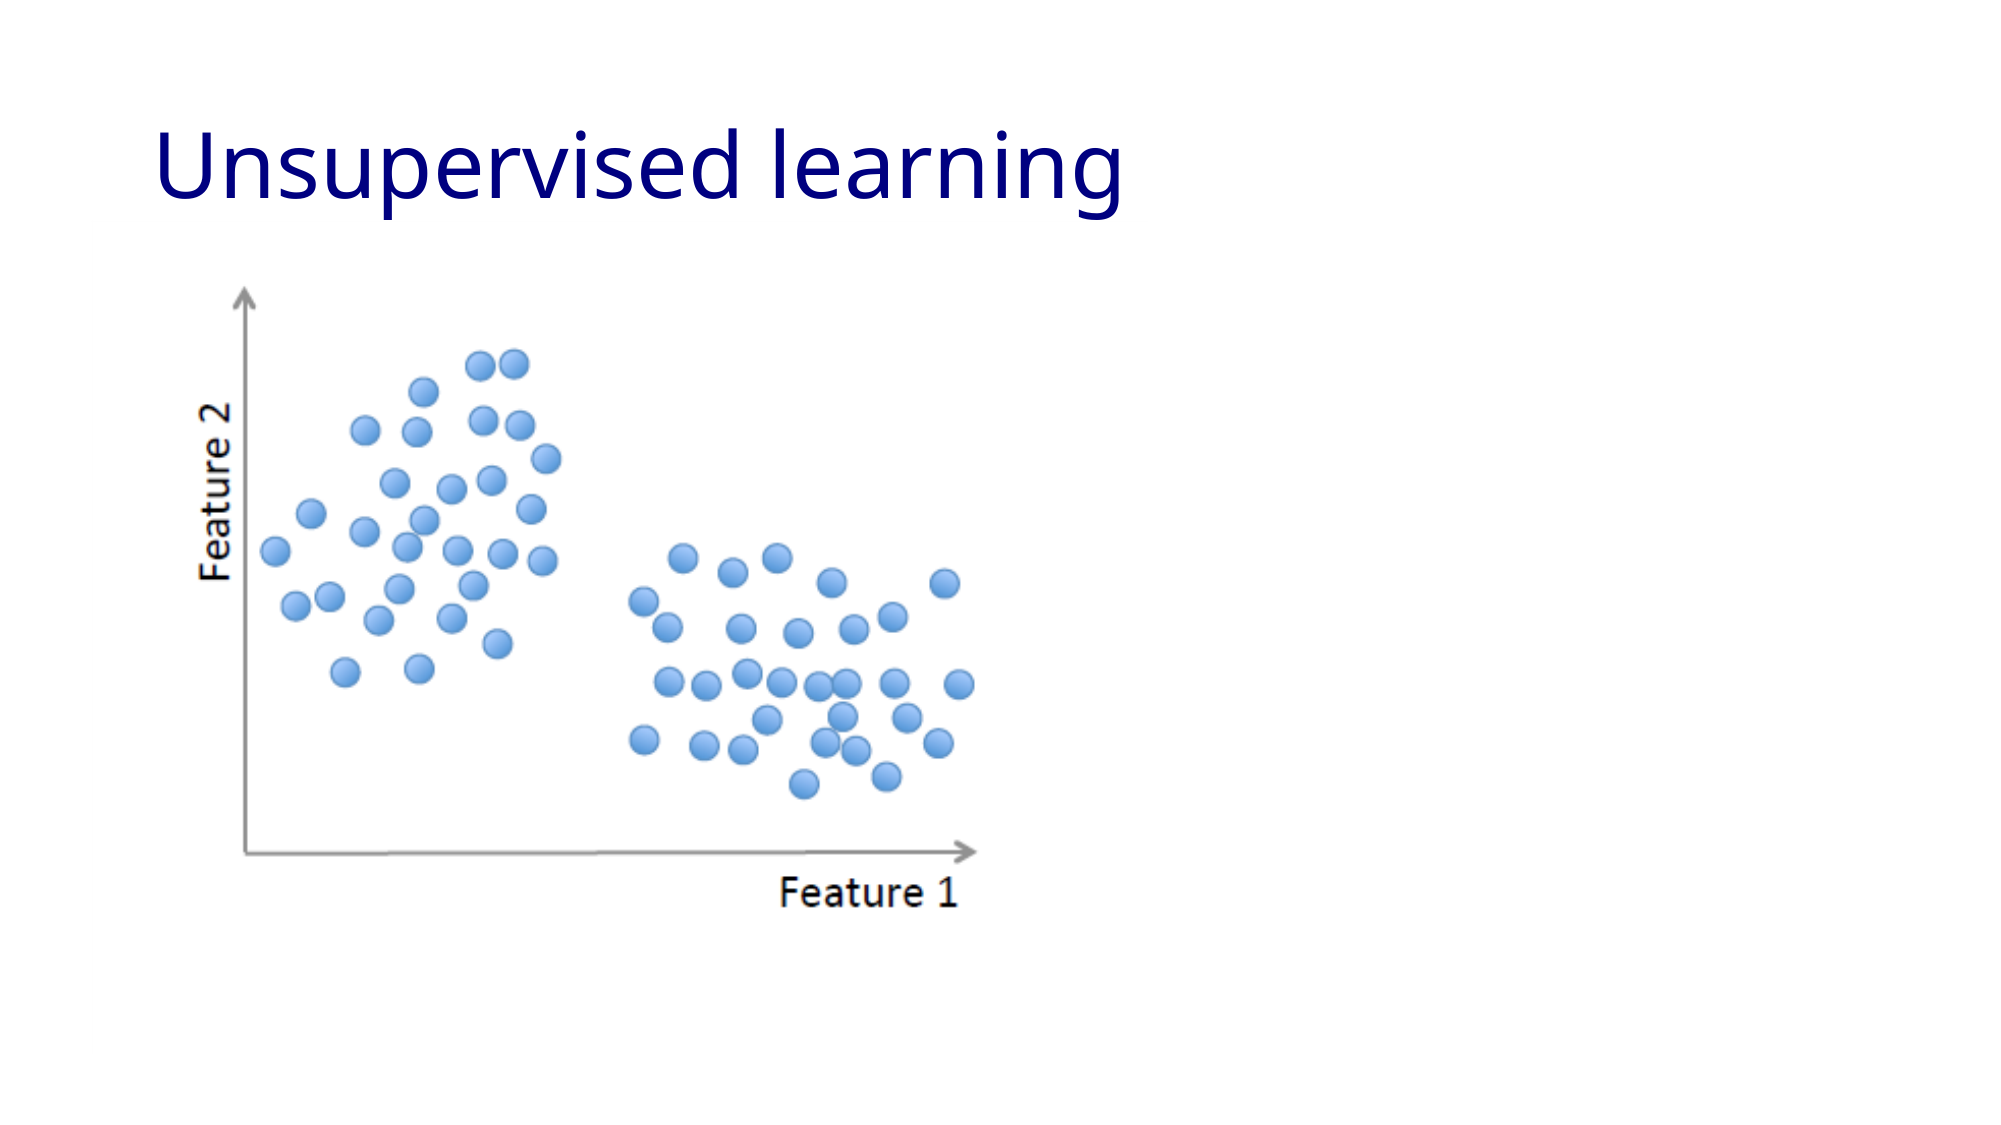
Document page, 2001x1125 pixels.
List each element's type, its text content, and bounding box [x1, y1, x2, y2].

title Unsupervised learning [137, 59, 1863, 278]
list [91, 220, 1148, 1054]
